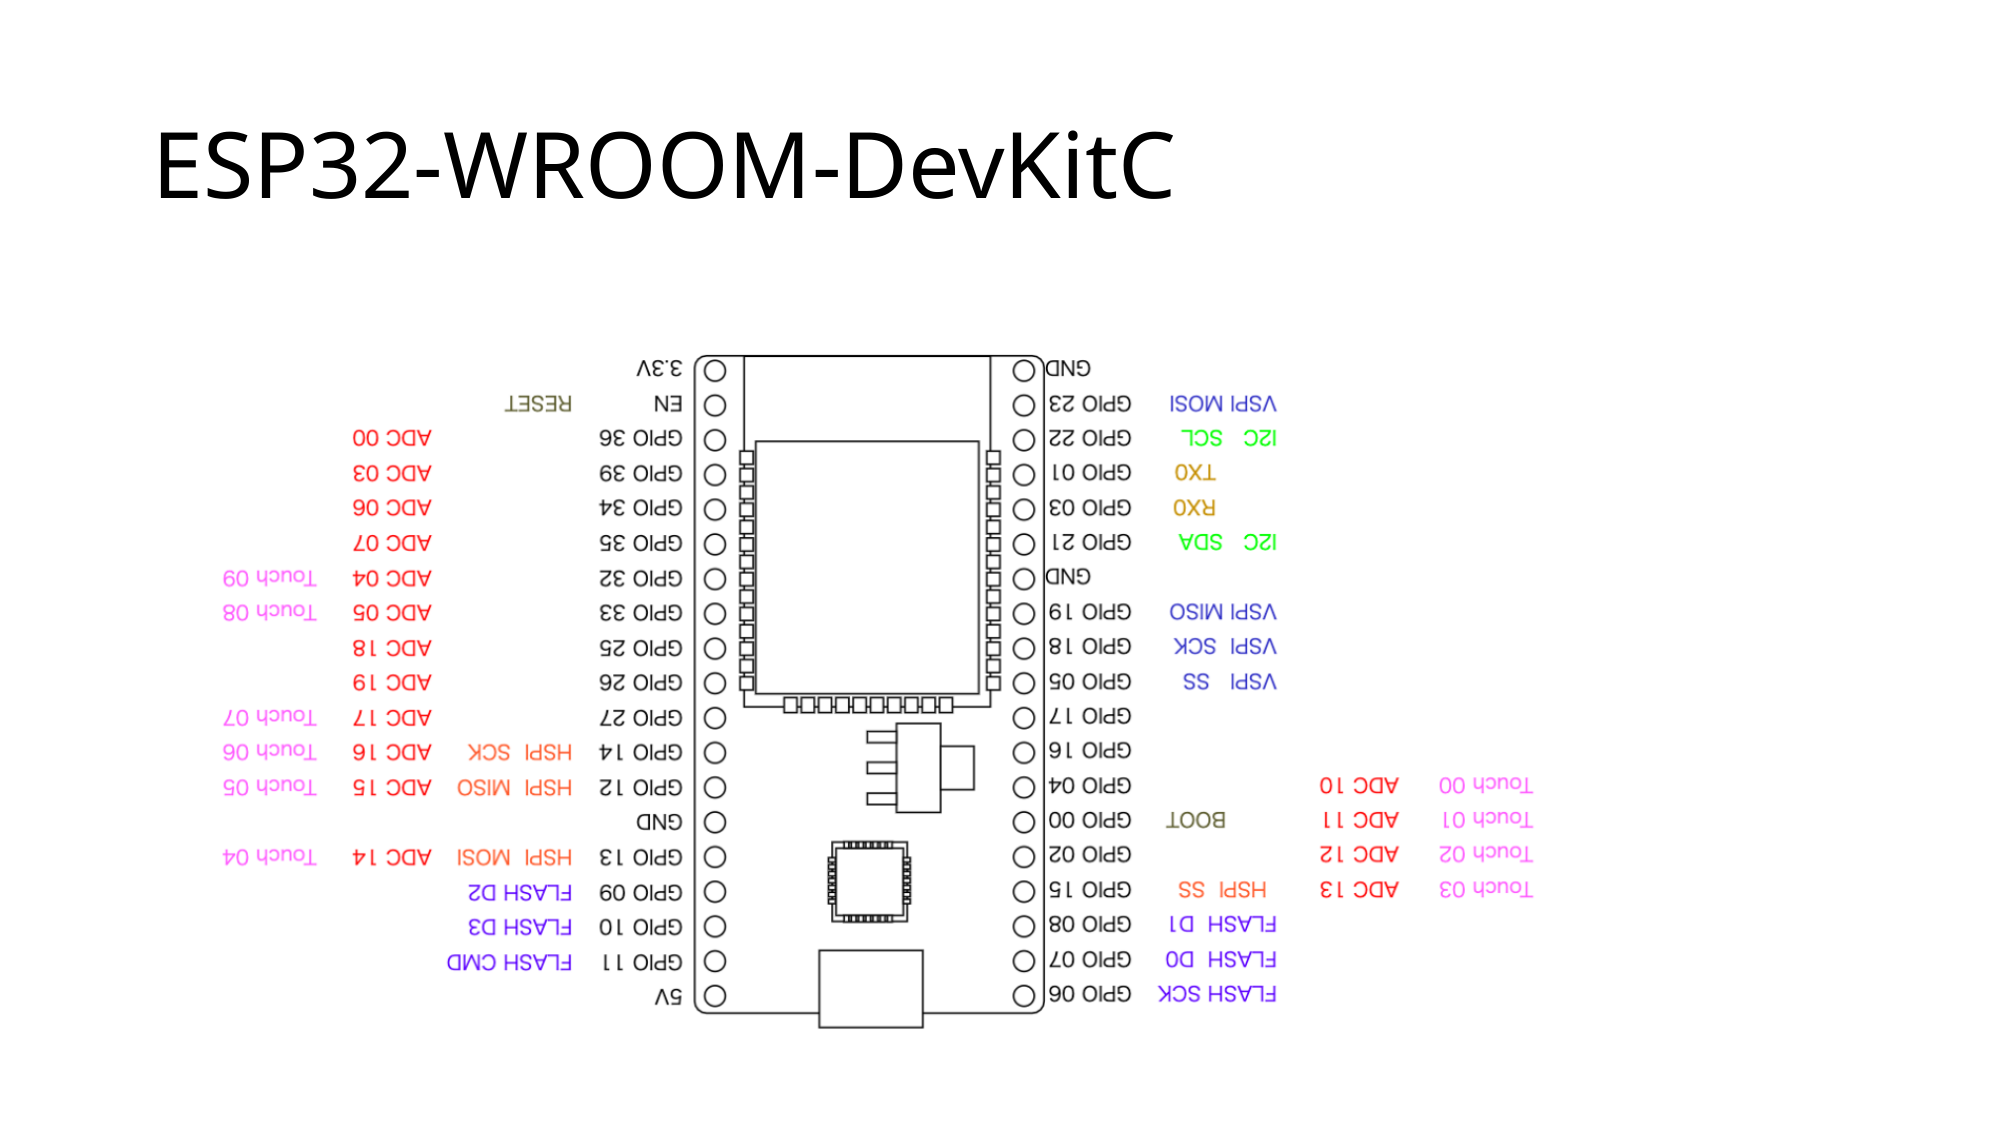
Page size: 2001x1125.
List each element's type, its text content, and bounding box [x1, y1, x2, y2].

picture [190, 316, 1586, 1110]
title ESP32-WROOM-DevKitC [137, 59, 1863, 278]
